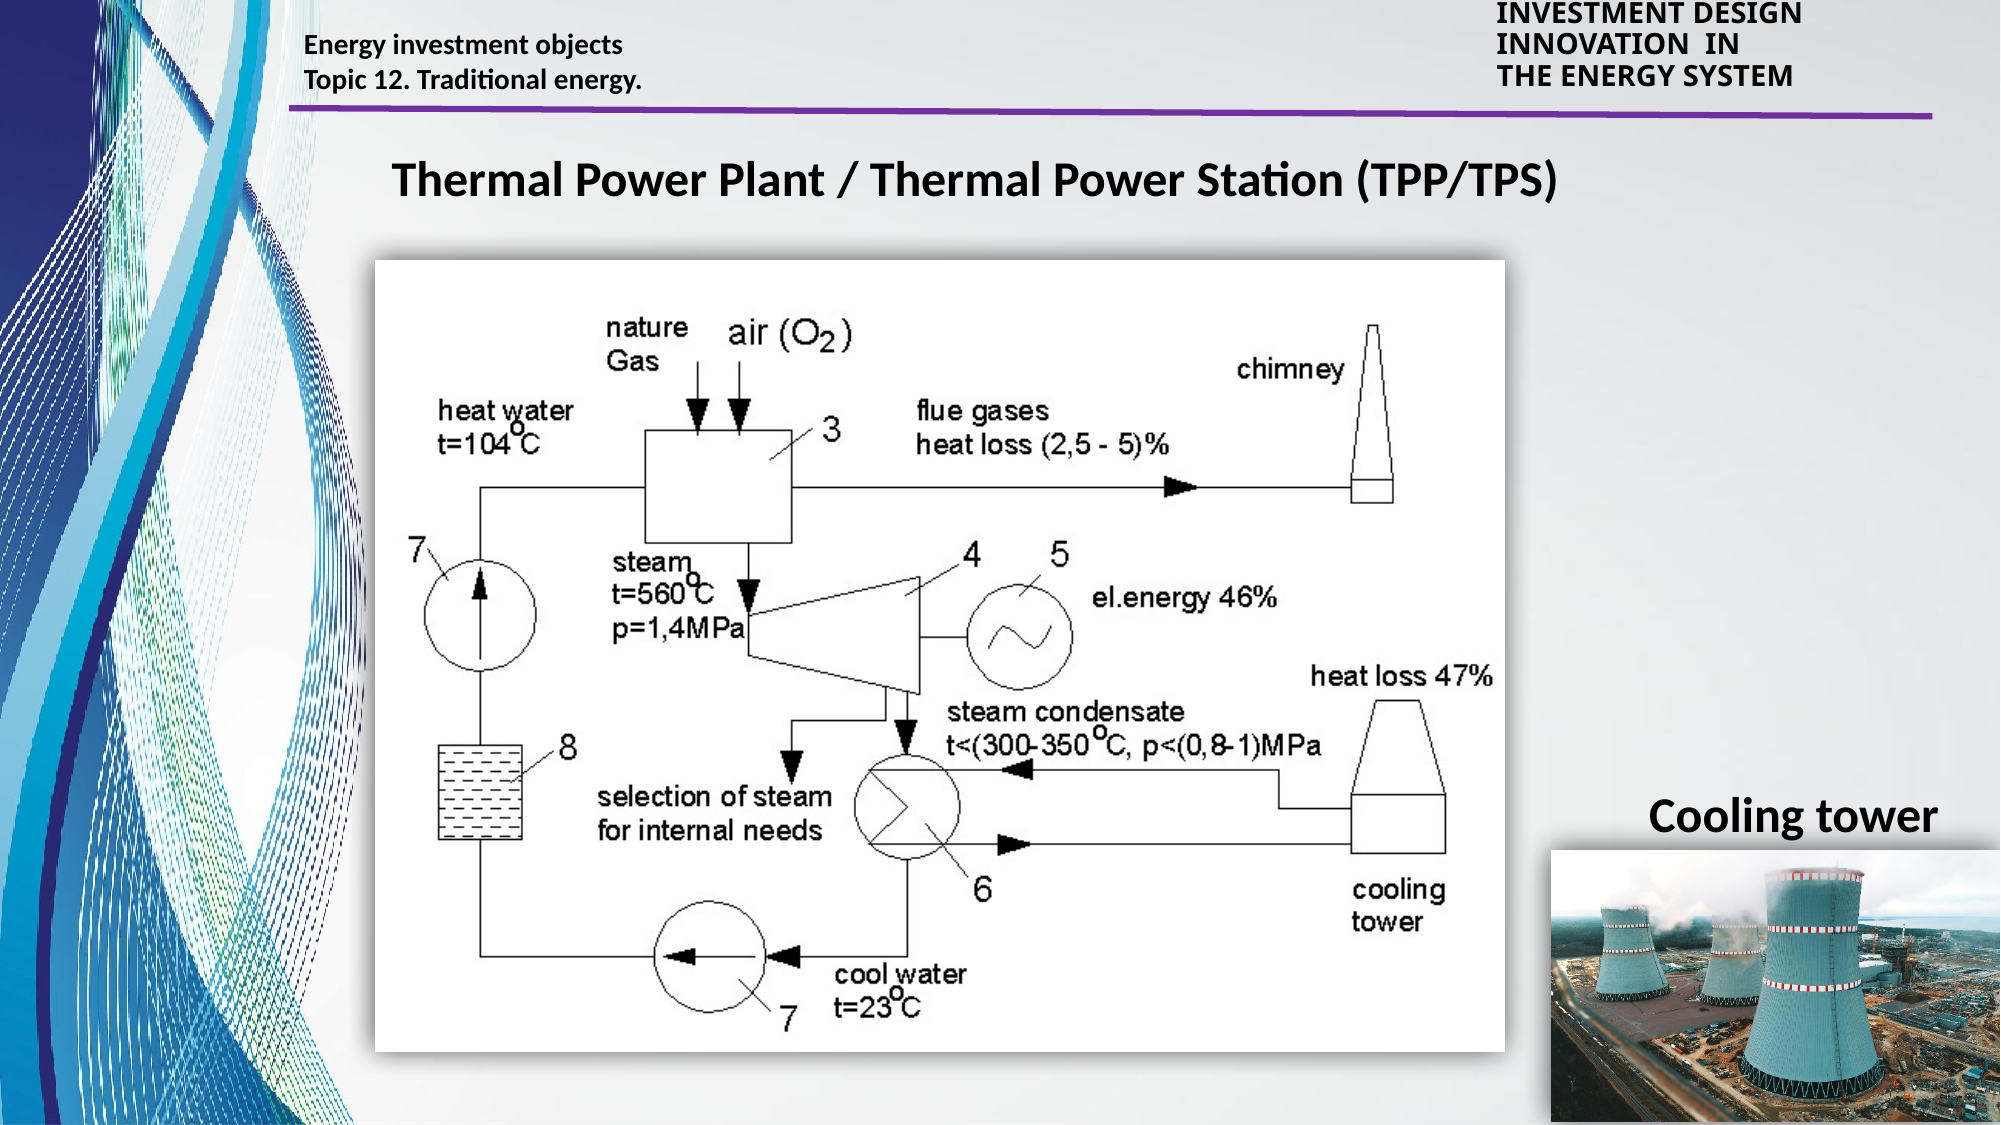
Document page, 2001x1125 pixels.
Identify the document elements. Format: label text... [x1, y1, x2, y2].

text_box Thermal Power Plant / Thermal Power Station (TPP/TPS) [354, 138, 1655, 214]
picture [288, 1118, 294, 1125]
text_box Energy investment objects Topic 12. Traditional energy. [289, 18, 679, 103]
text_box Cooling tower [1611, 775, 1965, 850]
picture [0, 0, 248, 935]
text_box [289, 108, 1933, 117]
text_box INVESTMENT DESIGN INNOVATION IN THE ENERGY SYSTEM [1481, 31, 1980, 100]
picture [0, 0, 2001, 1125]
